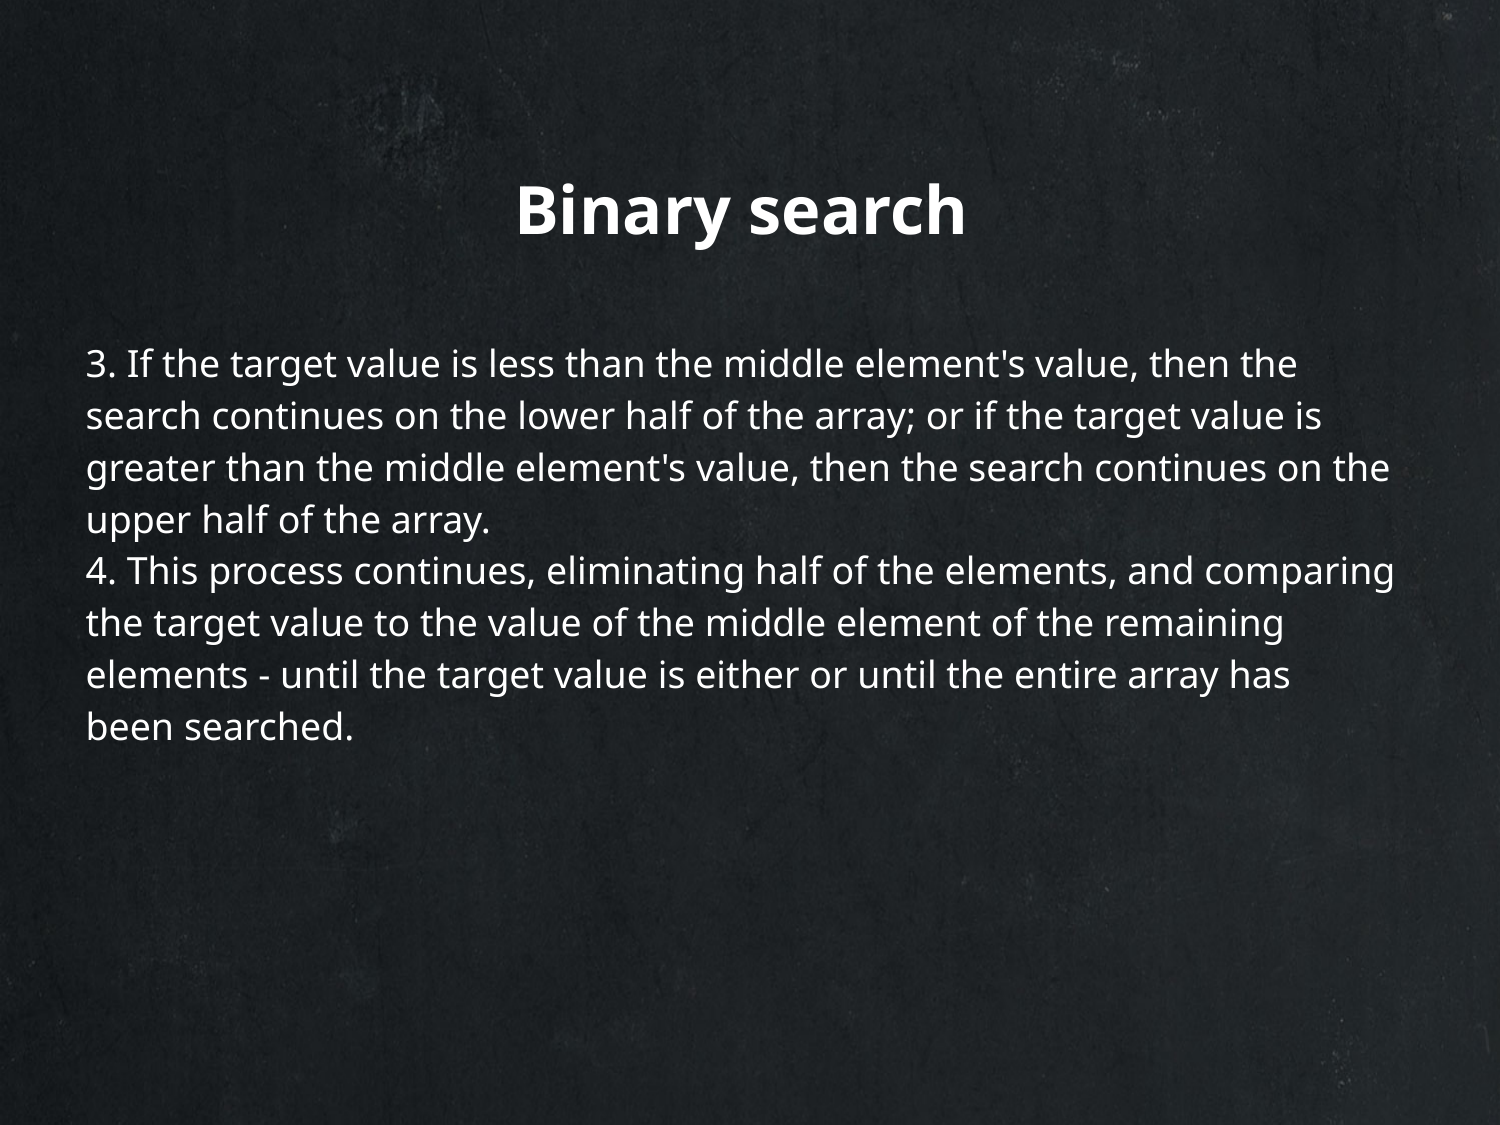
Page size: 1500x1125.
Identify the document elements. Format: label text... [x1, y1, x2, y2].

text_box 3. If the target value is less than the middle element's value, then the search continues on the lower half of the array; or if the target value is greater than the middle element's value, then the search continues on the upper half of the array. 4. This process continues, eliminating half of the elements, and comparing the target value to the value of the middle element of the remaining elements - until the target value is either or until the entire array has been searched. [70, 326, 1430, 755]
text_box Binary search [499, 160, 1001, 256]
picture [0, 0, 1500, 1125]
